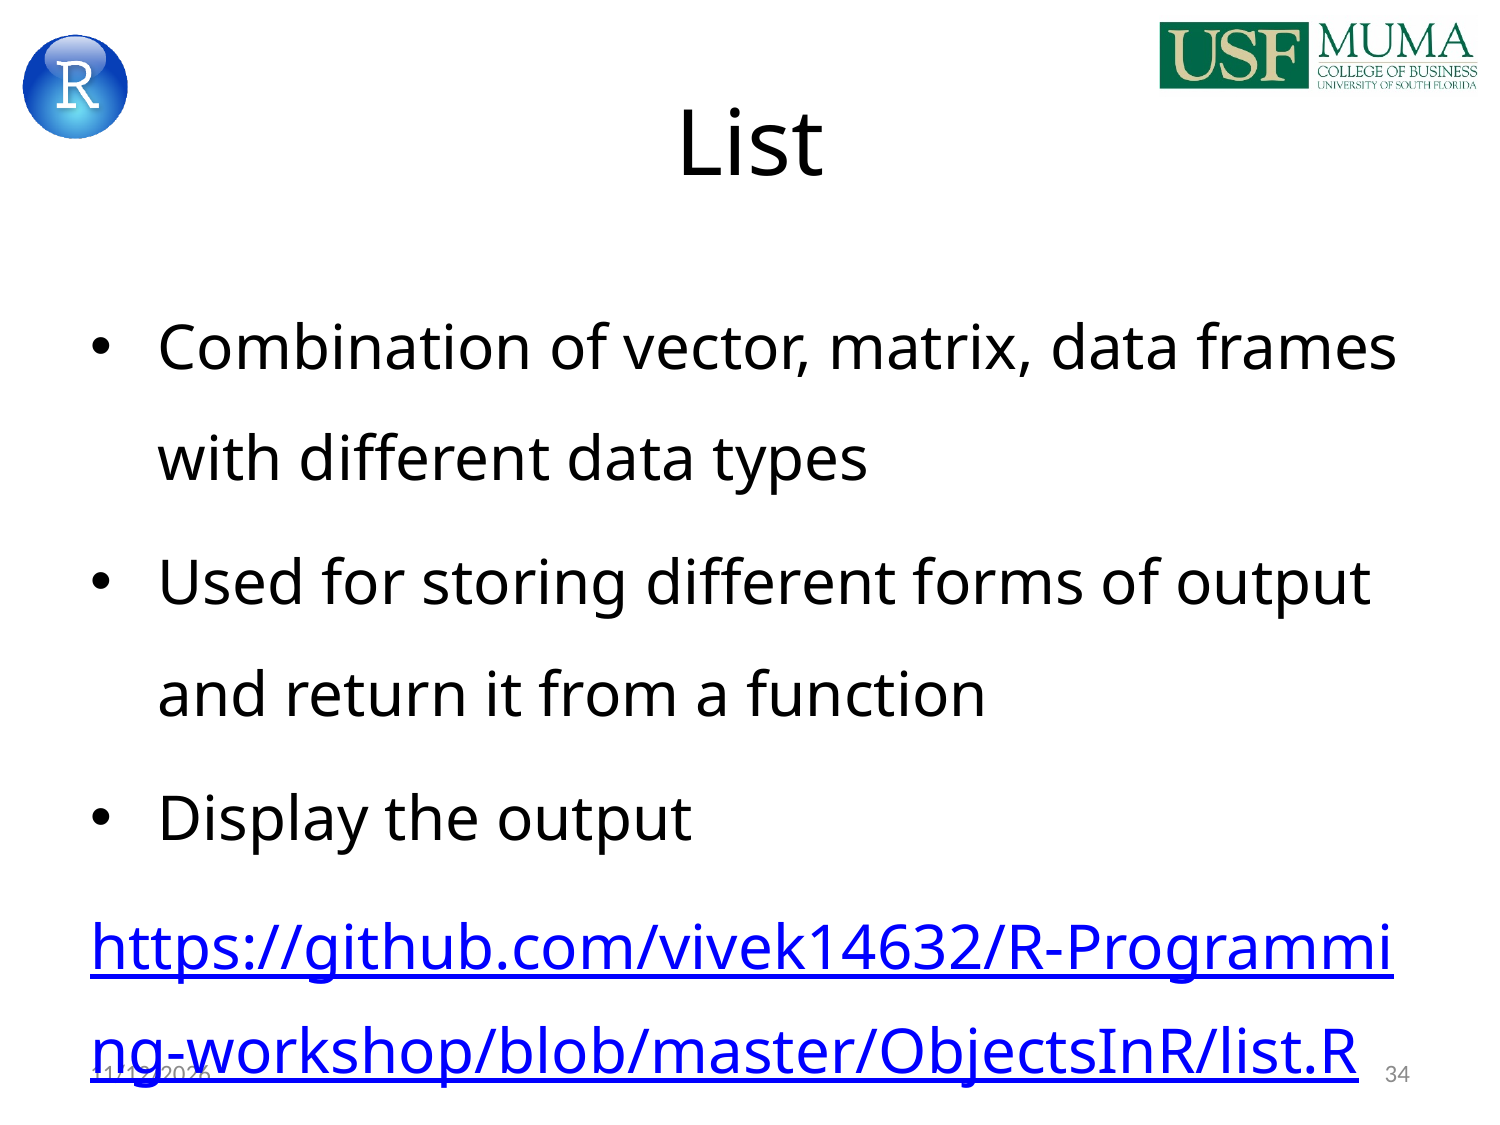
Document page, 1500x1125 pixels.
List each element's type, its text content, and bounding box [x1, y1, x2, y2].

picture [1159, 15, 1478, 97]
picture [22, 34, 128, 139]
list Combination of vector, matrix, data frames with different data types Used for storing different forms of output and return it from a function Display the output https://github.com/vivek14632/R-Programming-workshop/blob/master/ObjectsInR/list.R [75, 262, 1425, 1005]
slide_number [75, 1042, 425, 1103]
slide_number 34 [1074, 1042, 1425, 1103]
title List [75, 45, 1425, 233]
